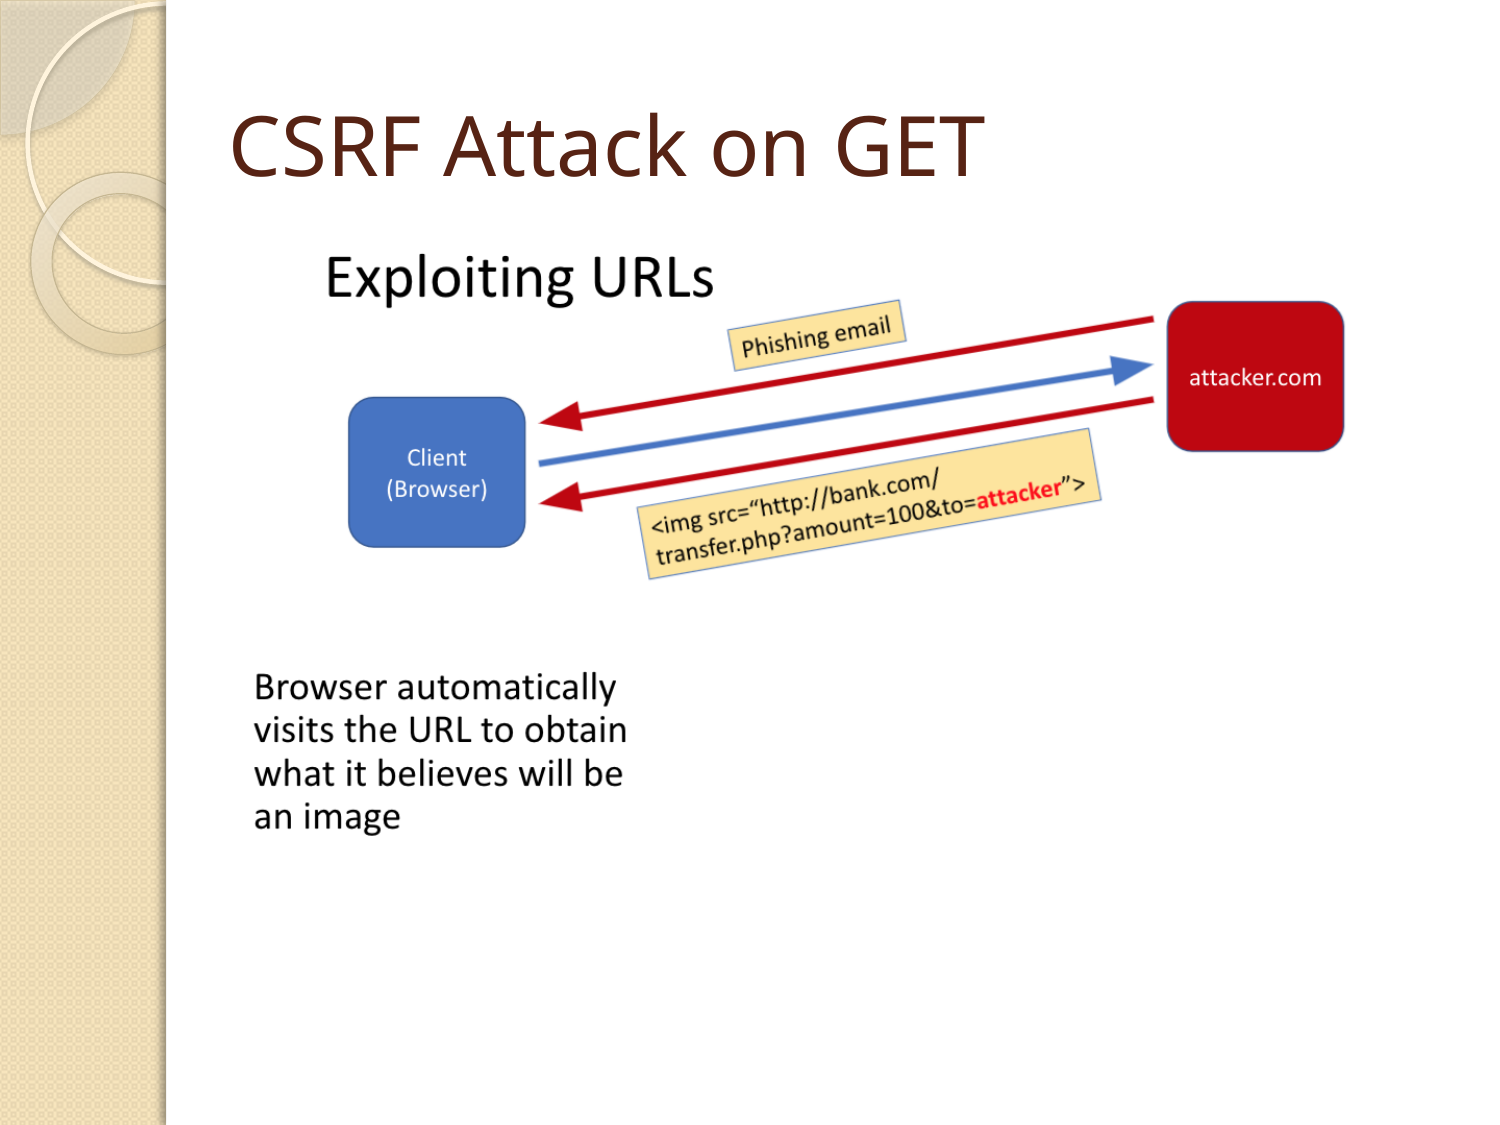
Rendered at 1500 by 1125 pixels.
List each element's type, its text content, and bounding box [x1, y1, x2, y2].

title CSRF Attack on GET [214, 49, 1445, 238]
picture [241, 231, 1364, 864]
